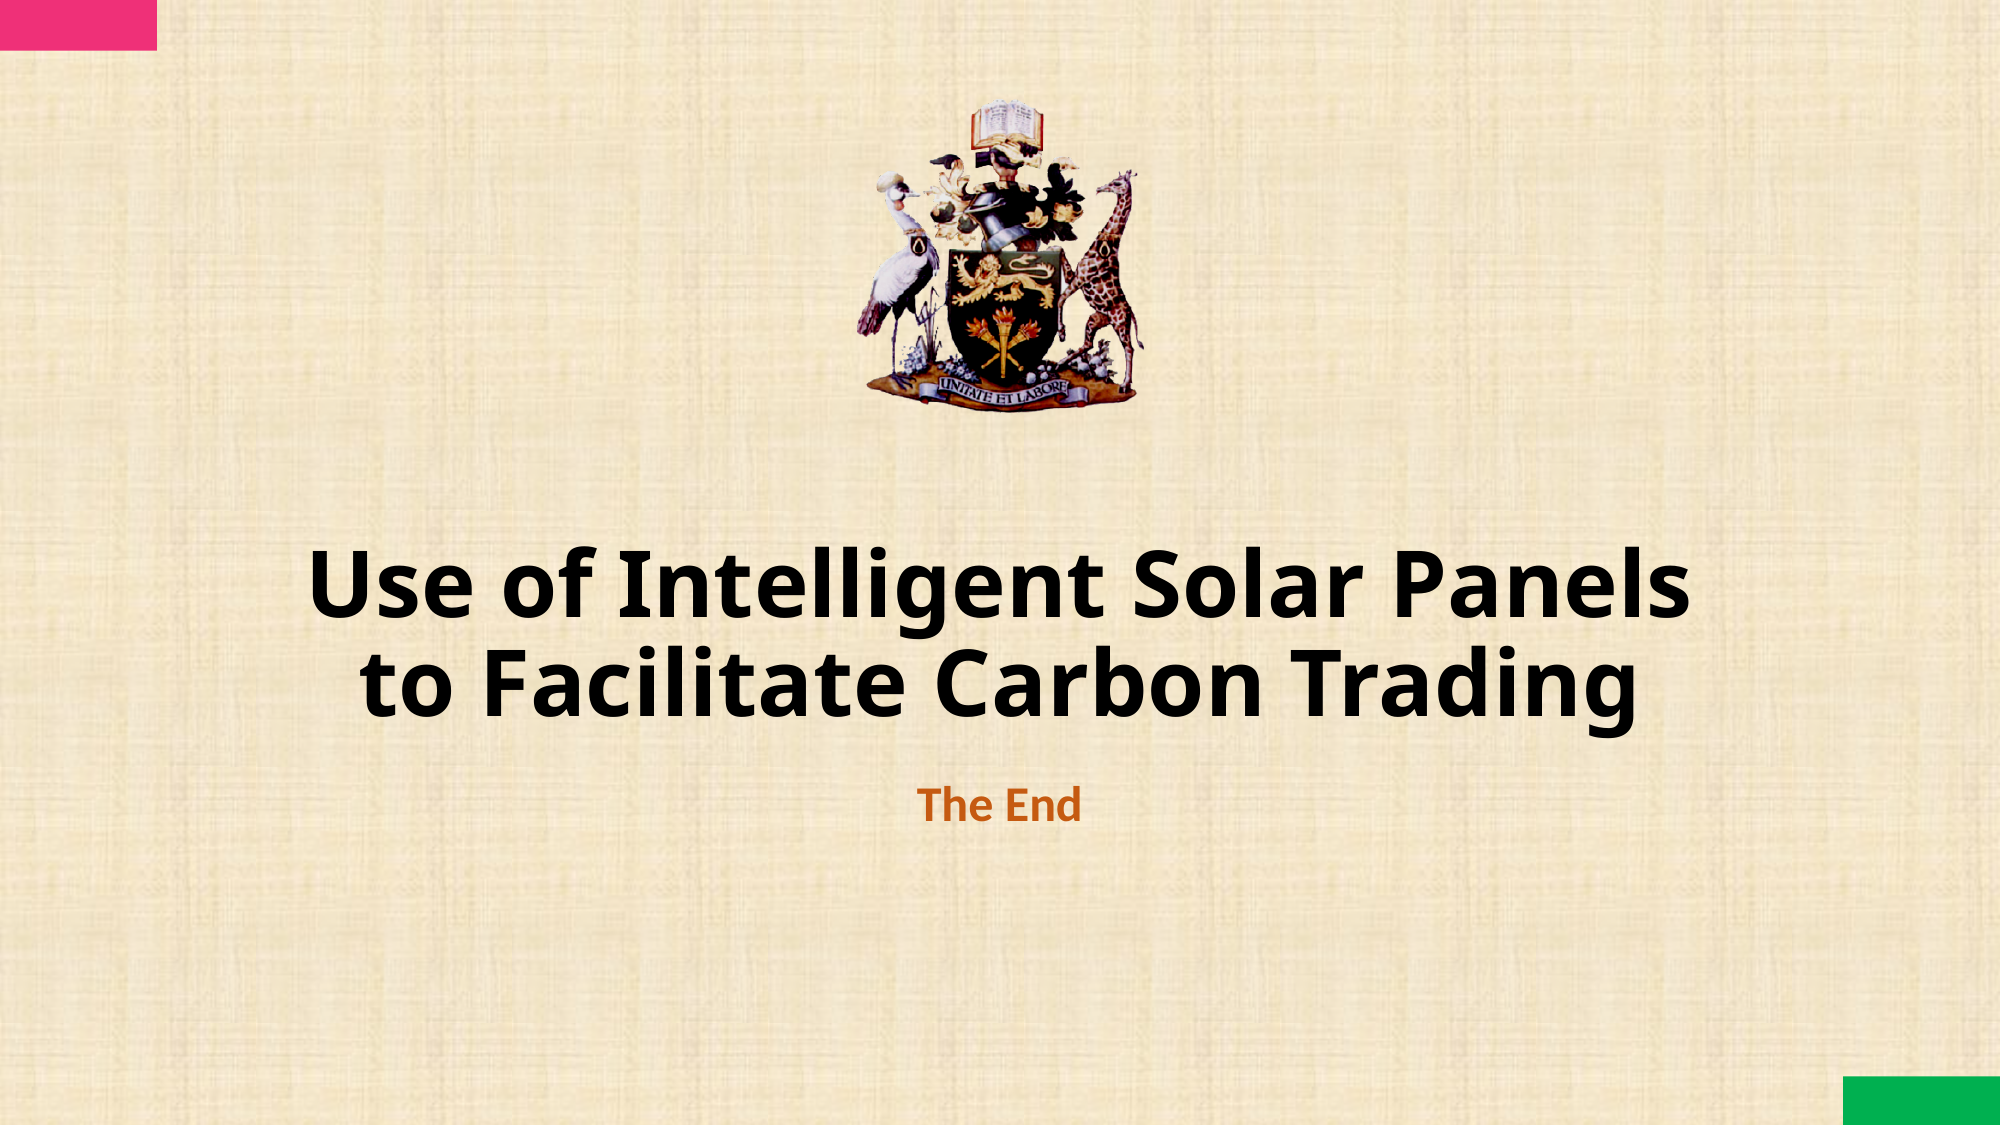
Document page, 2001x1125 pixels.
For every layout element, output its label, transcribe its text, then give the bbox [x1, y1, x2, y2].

title Use of Intelligent Solar Panels to Facilitate Carbon Trading [249, 463, 1750, 771]
text_box [0, 0, 158, 52]
picture [856, 98, 1144, 413]
subtitle The End [249, 771, 1750, 1043]
text_box [1842, 1075, 2000, 1125]
